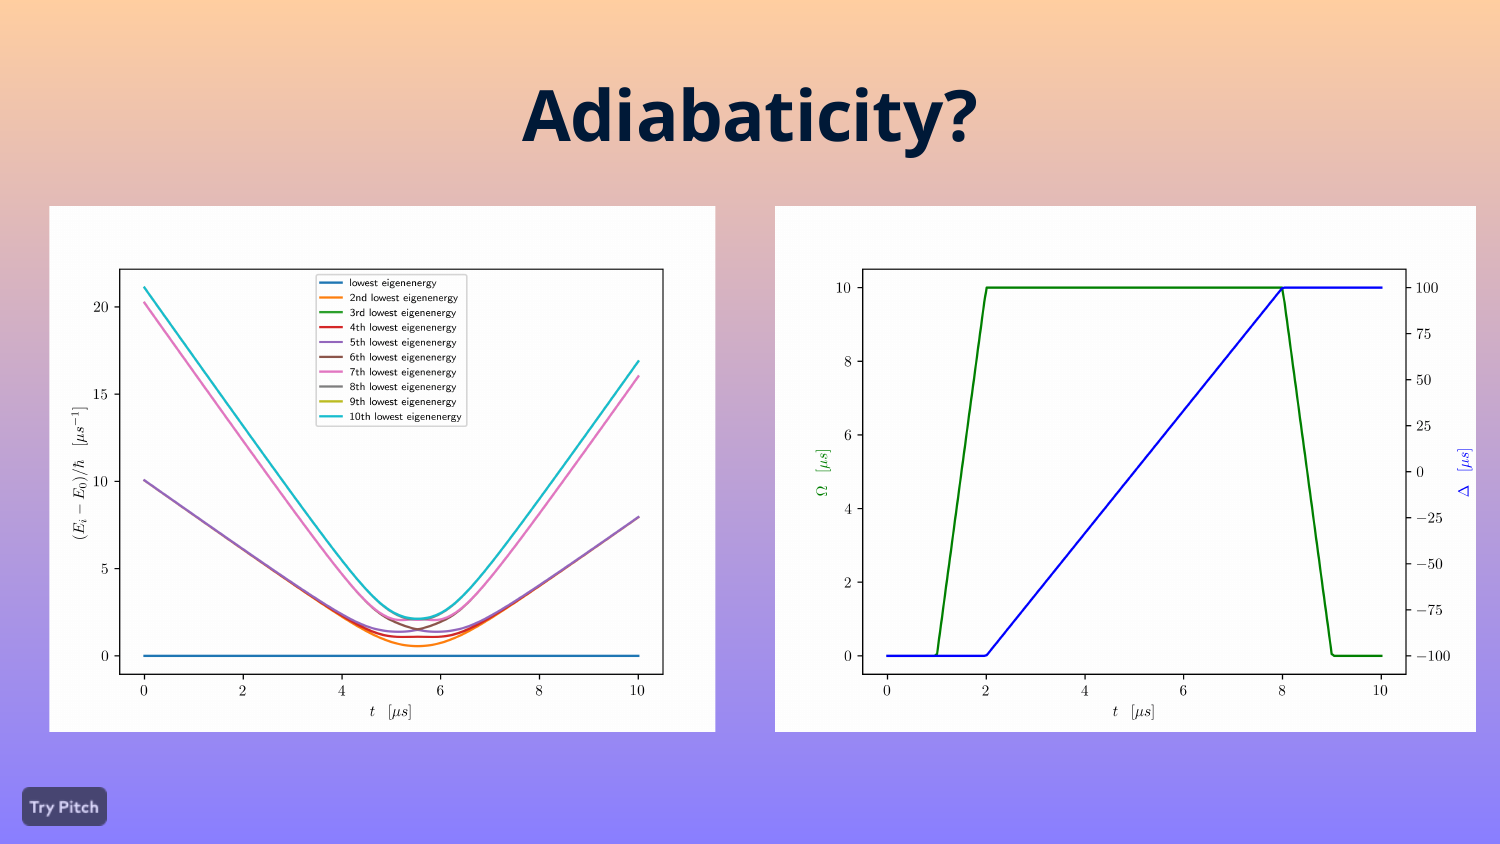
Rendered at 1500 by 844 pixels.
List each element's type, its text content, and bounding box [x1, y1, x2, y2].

picture [49, 206, 716, 732]
picture [22, 787, 107, 826]
text_box Adiabaticity? [234, 78, 1266, 156]
picture [775, 206, 1476, 732]
